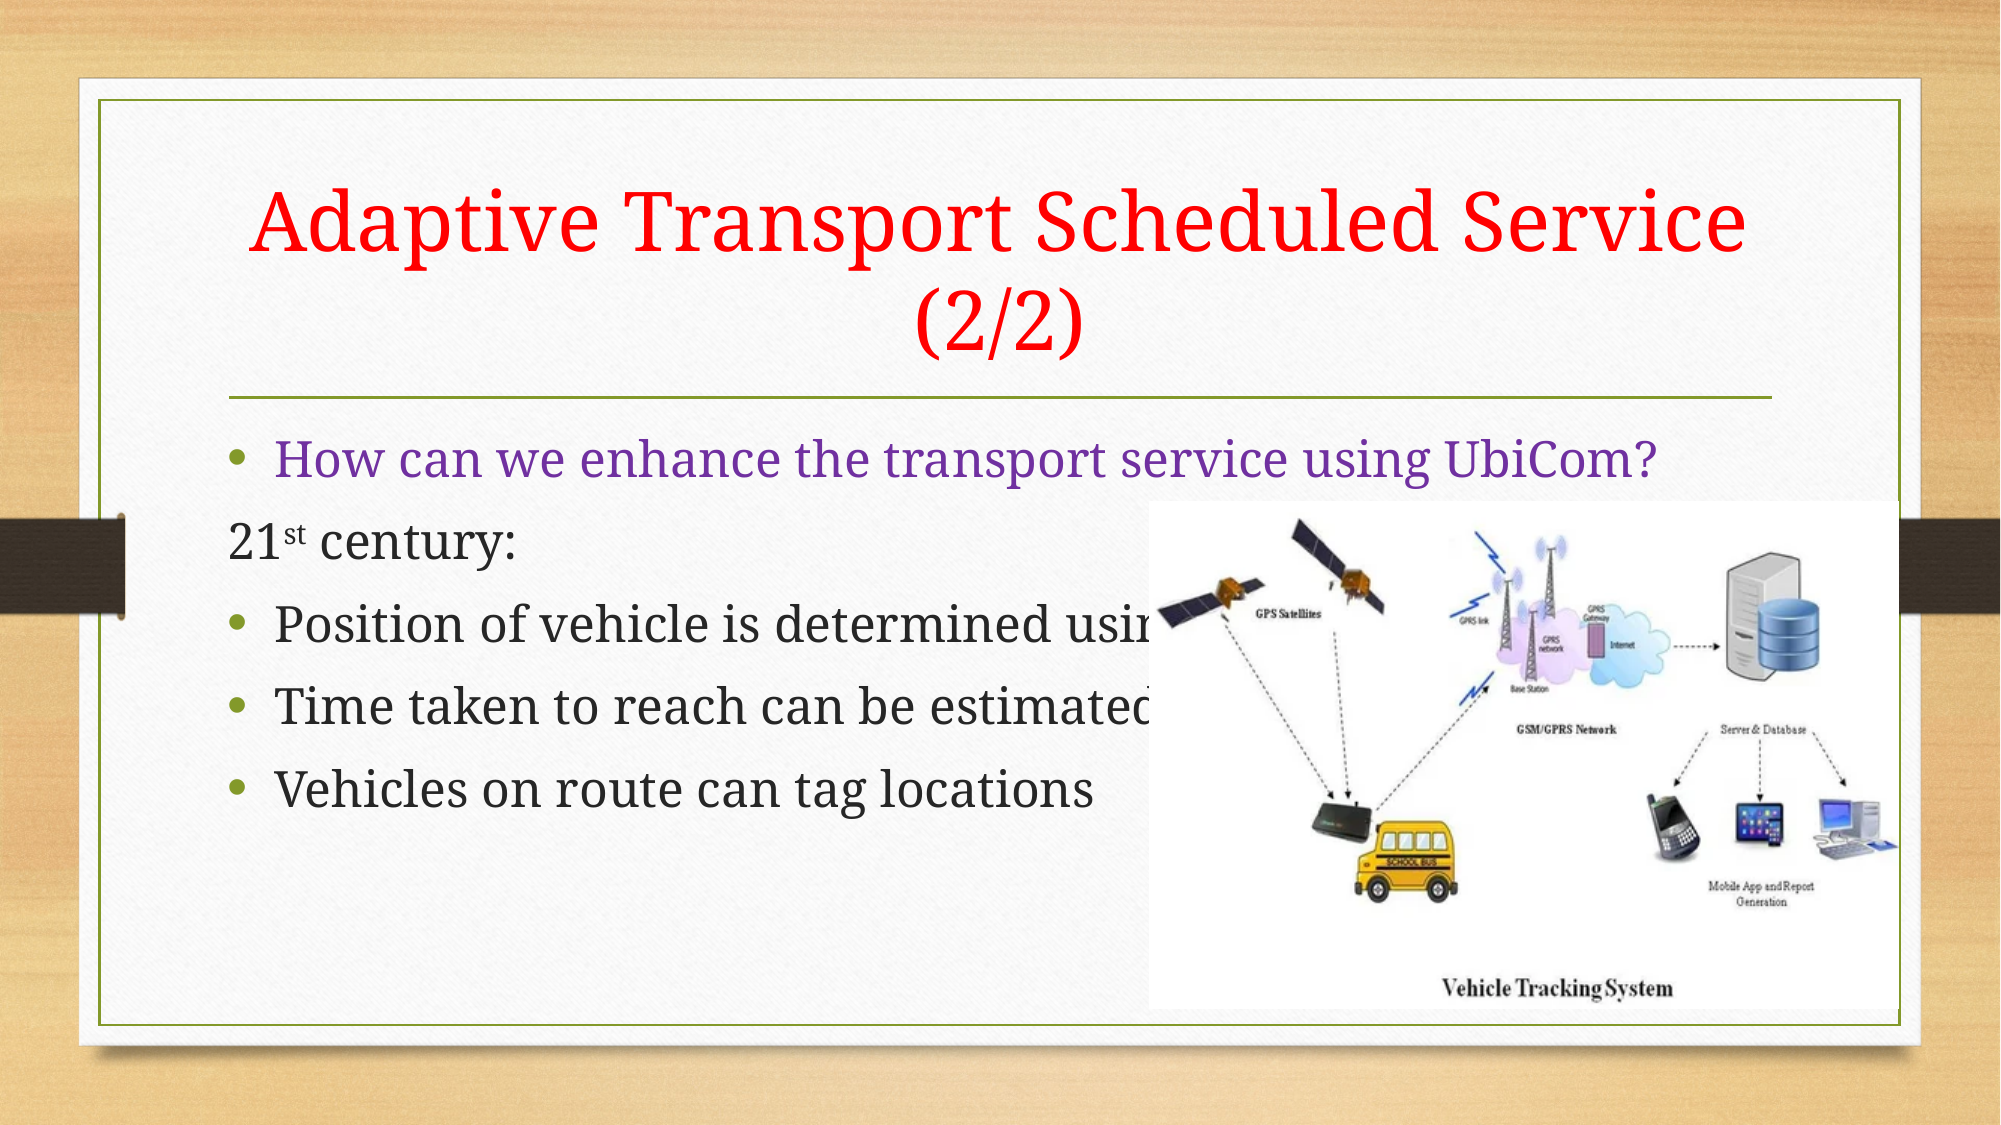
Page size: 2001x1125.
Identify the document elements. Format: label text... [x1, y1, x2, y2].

list How can we enhance the transport service using UbiCom? 21st century: Position of vehicle is determined using GPS Time taken to reach can be estimated Vehicles on route can tag locations [212, 419, 1788, 964]
title Adaptive Transport Scheduled Service (2/2) [212, 161, 1788, 375]
picture [0, 0, 2001, 1125]
